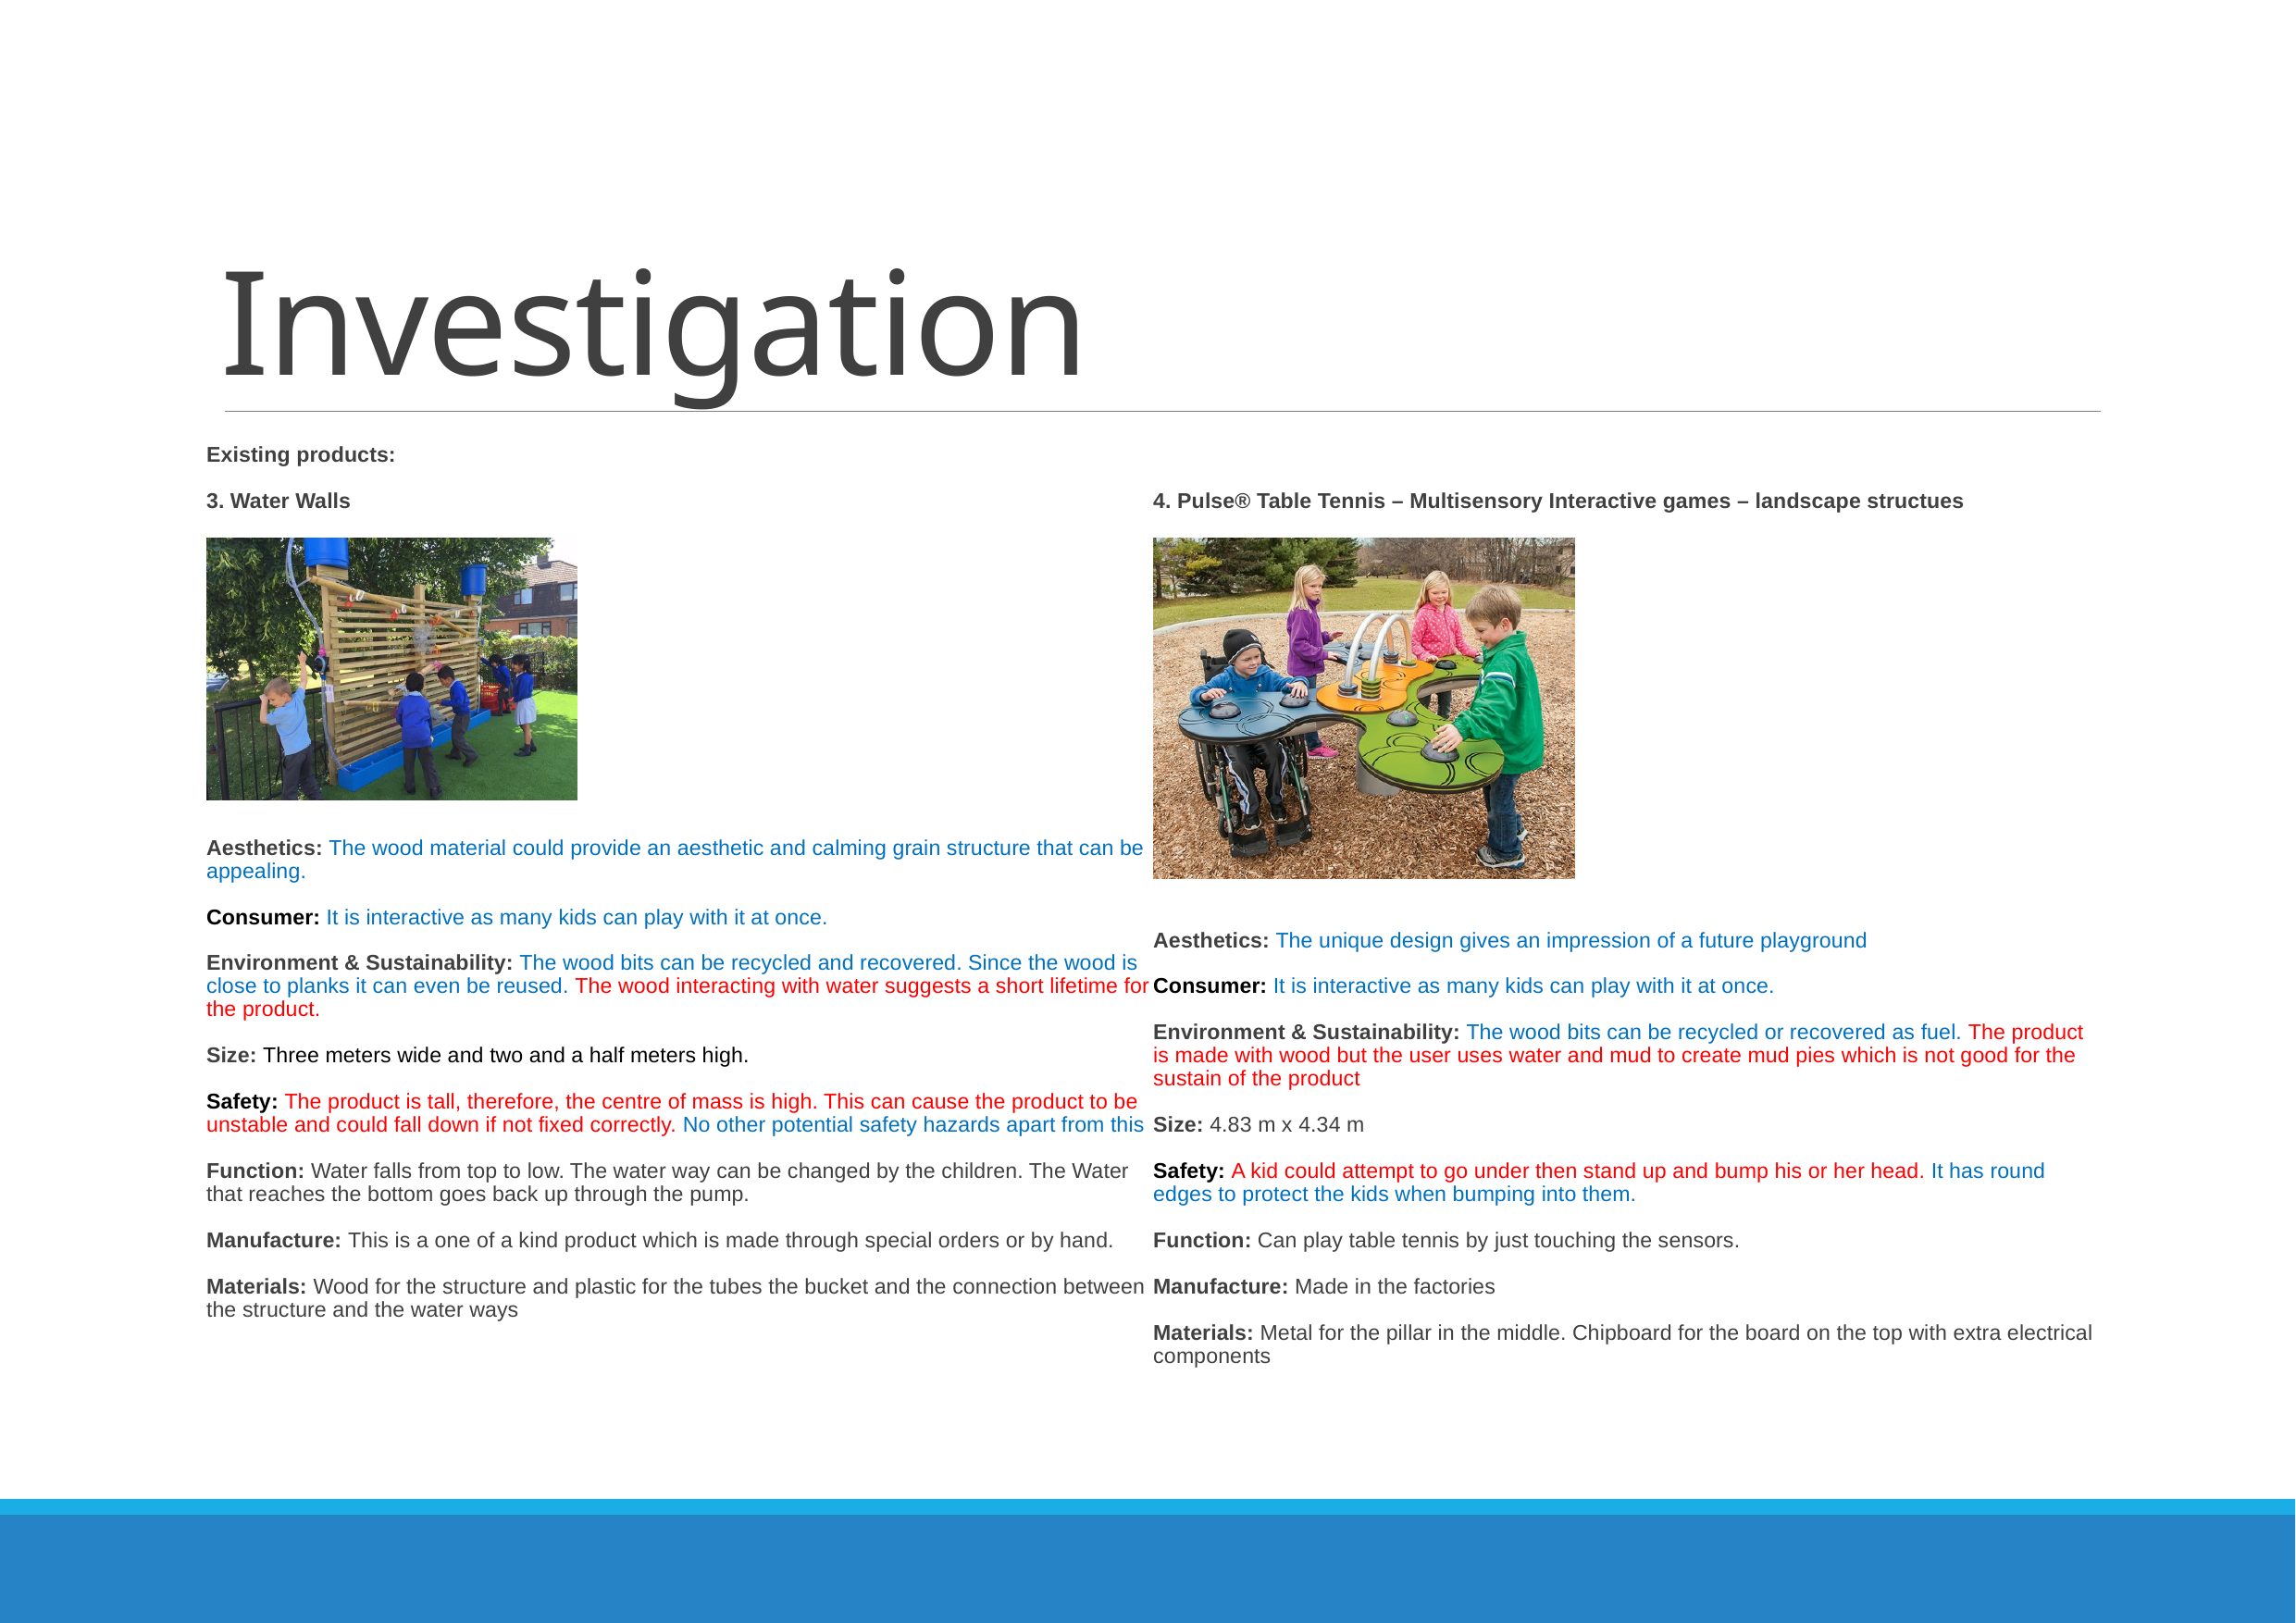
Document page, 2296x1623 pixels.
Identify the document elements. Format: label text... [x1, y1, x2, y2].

title Investigation [206, 68, 2101, 412]
picture [1152, 537, 1576, 879]
picture [205, 537, 578, 800]
list Existing products: 3. Water Walls Aesthetics: The wood material could provide an aesthetic and calming grain structure that can be appealing. Consumer: It is interactive as many kids can play with it at once. Environment & Sustainability: The wood bits can be recycled and recovered. Since the wood is close to planks it can even be reused. The wood interacting with water suggests a short lifetime for the product. Size: Three meters wide and two and a half meters high. Safety: The product is tall, therefore, the centre of mass is high. This can cause the product to be unstable and could fall down if not fixed correctly. No other potential safety hazards apart from this Function: Water falls from top to low. The water way can be changed by the children. The Water that reaches the bottom goes back up through the pump. Manufacture: This is a one of a kind product which is made through special orders or by hand. Materials: Wood for the structure and plastic for the tubes the bucket and the connection between the structure and the water ways 4. Pulse® Table Tennis – Multisensory Interactive games – landscape structues Aesthetics: The unique design gives an impression of a future playground Consumer: It is interactive as many kids can play with it at once. Environment & Sustainability: The wood bits can be recycled or recovered as fuel. The product is made with wood but the user uses water and mud to create mud pies which is not good for the sustain of the product Size: 4.83 m x 4.34 m Safety: A kid could attempt to go under then stand up and bump his or her head. It has round edges to protect the kids when bumping into them. Function: Can play table tennis by just touching the sensors. Manufacture: Made in the factories Materials: Metal for the pillar in the middle. Chipboard for the board on the top with extra electrical components [206, 437, 2101, 1389]
